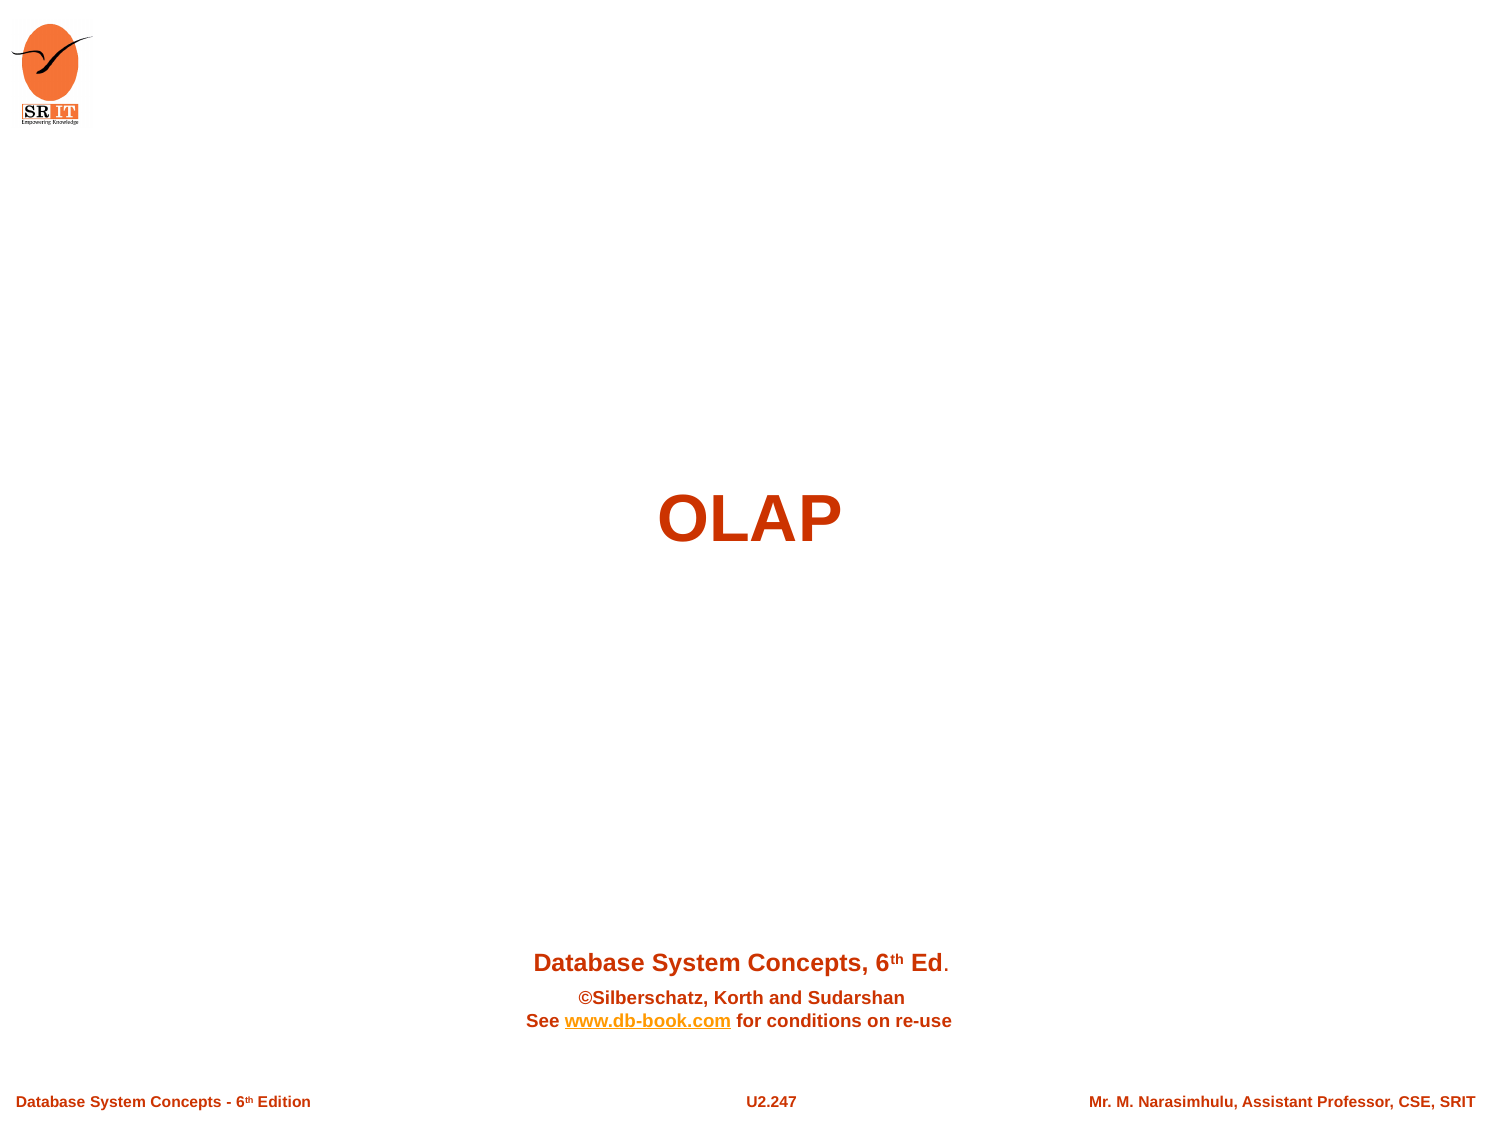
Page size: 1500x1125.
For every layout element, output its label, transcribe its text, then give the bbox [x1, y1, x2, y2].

title OLAP [112, 374, 1388, 563]
picture [11, 19, 93, 128]
